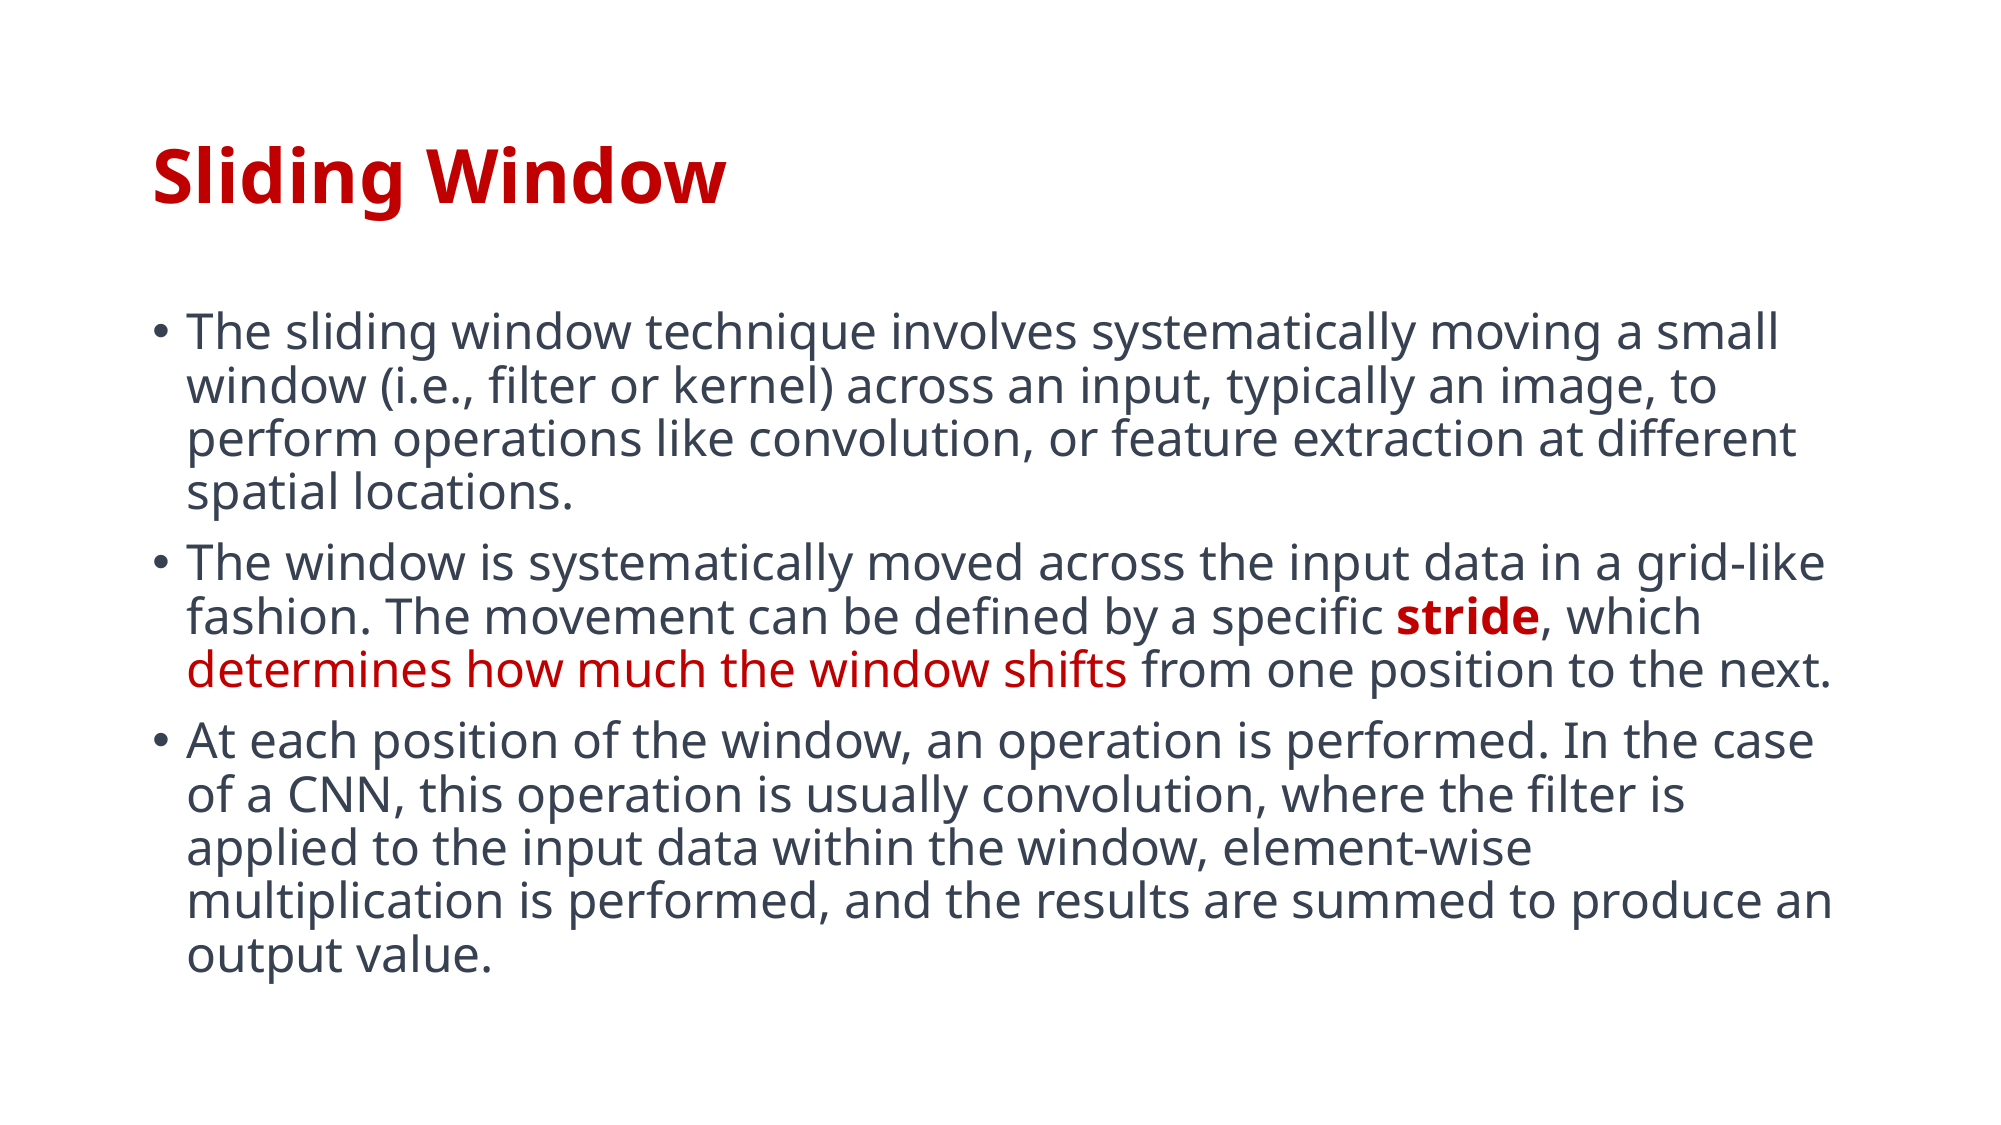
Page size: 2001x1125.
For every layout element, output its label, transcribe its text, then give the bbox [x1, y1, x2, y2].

title Sliding Window [137, 111, 1863, 247]
list The sliding window technique involves systematically moving a small window (i.e., filter or kernel) across an input, typically an image, to perform operations like convolution, or feature extraction at different spatial locations. The window is systematically moved across the input data in a grid-like fashion. The movement can be defined by a specific stride, which determines how much the window shifts from one position to the next. At each position of the window, an operation is performed. In the case of a CNN, this operation is usually convolution, where the filter is applied to the input data within the window, element-wise multiplication is performed, and the results are summed to produce an output value. [137, 299, 1863, 1014]
